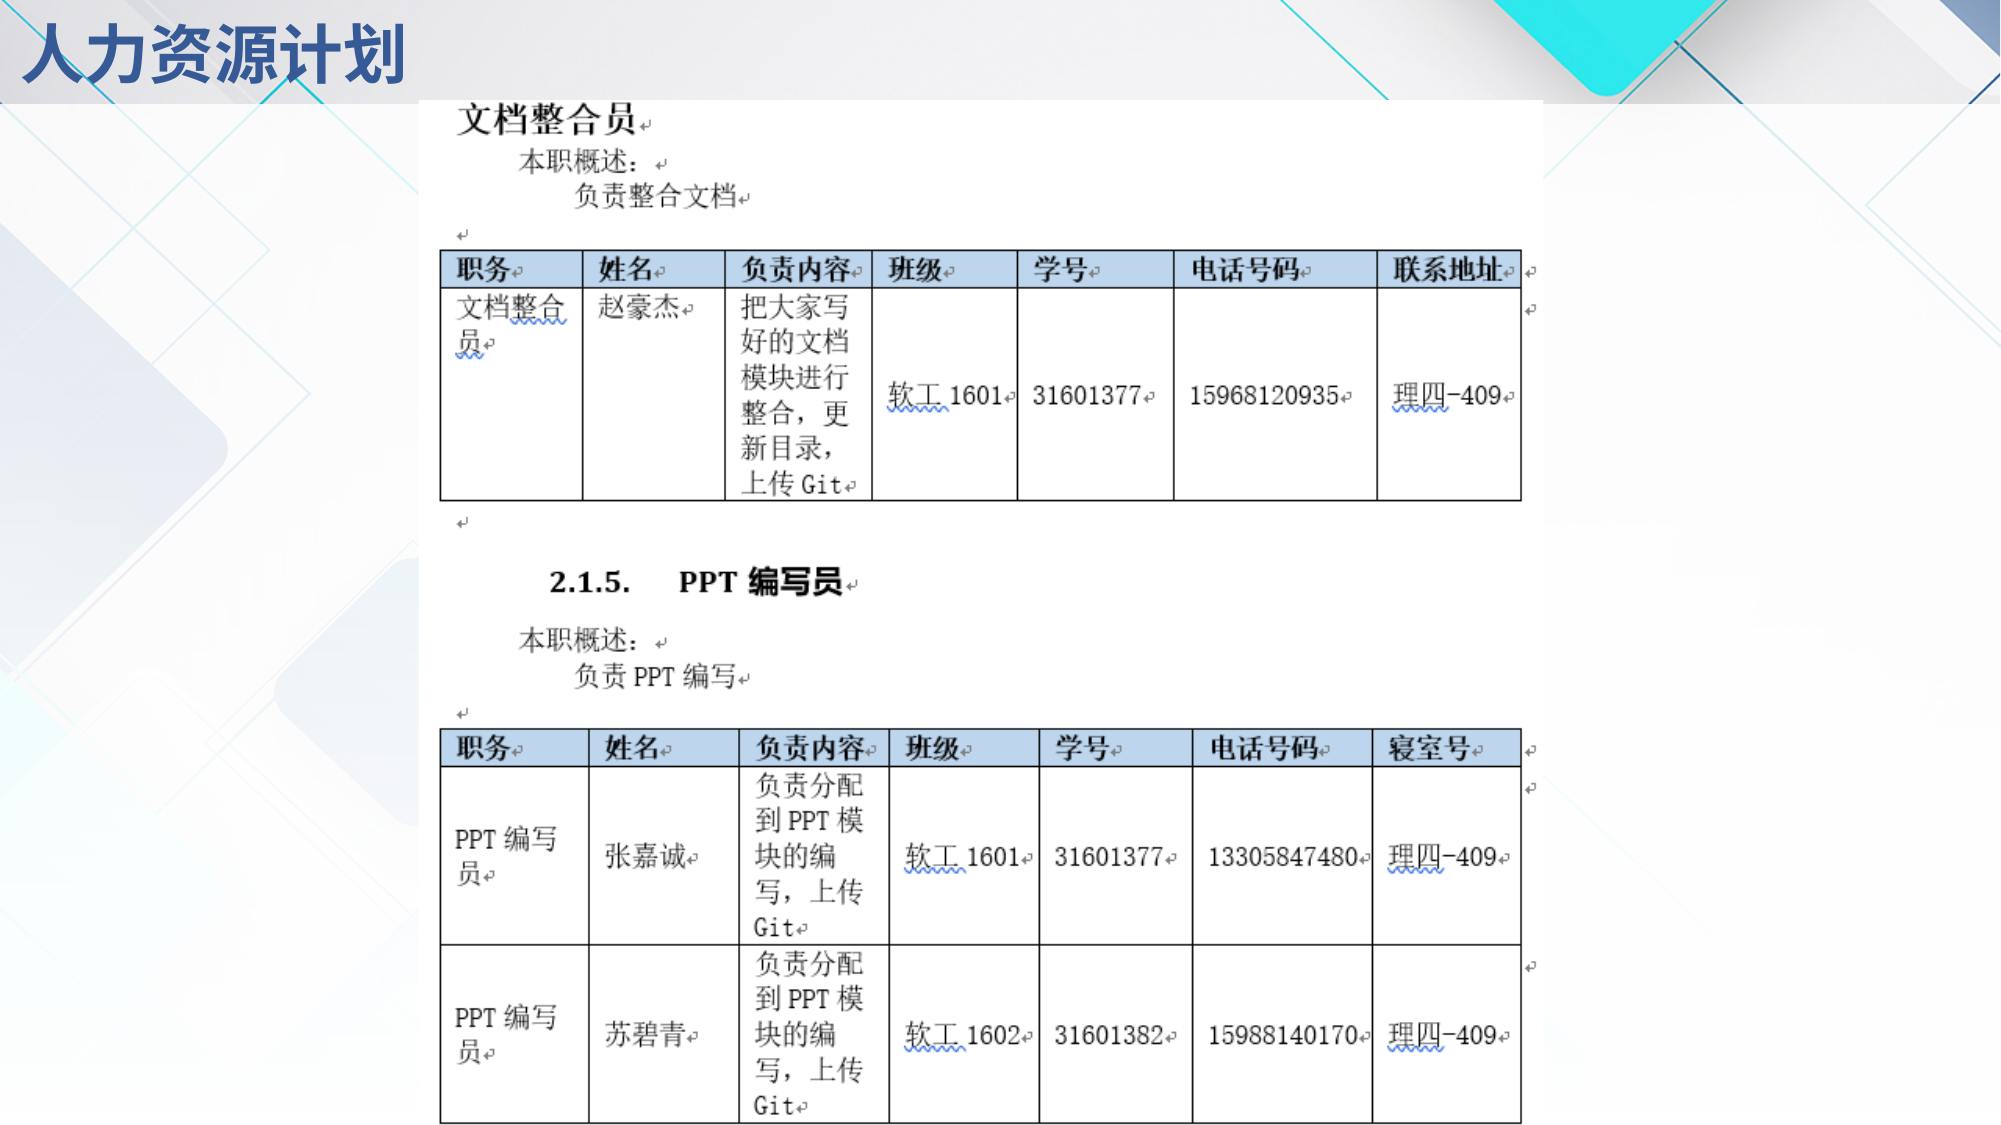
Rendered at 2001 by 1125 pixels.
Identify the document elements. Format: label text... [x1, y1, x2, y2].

picture [0, 0, 2001, 1125]
title 人力资源计划 [5, 15, 1730, 101]
